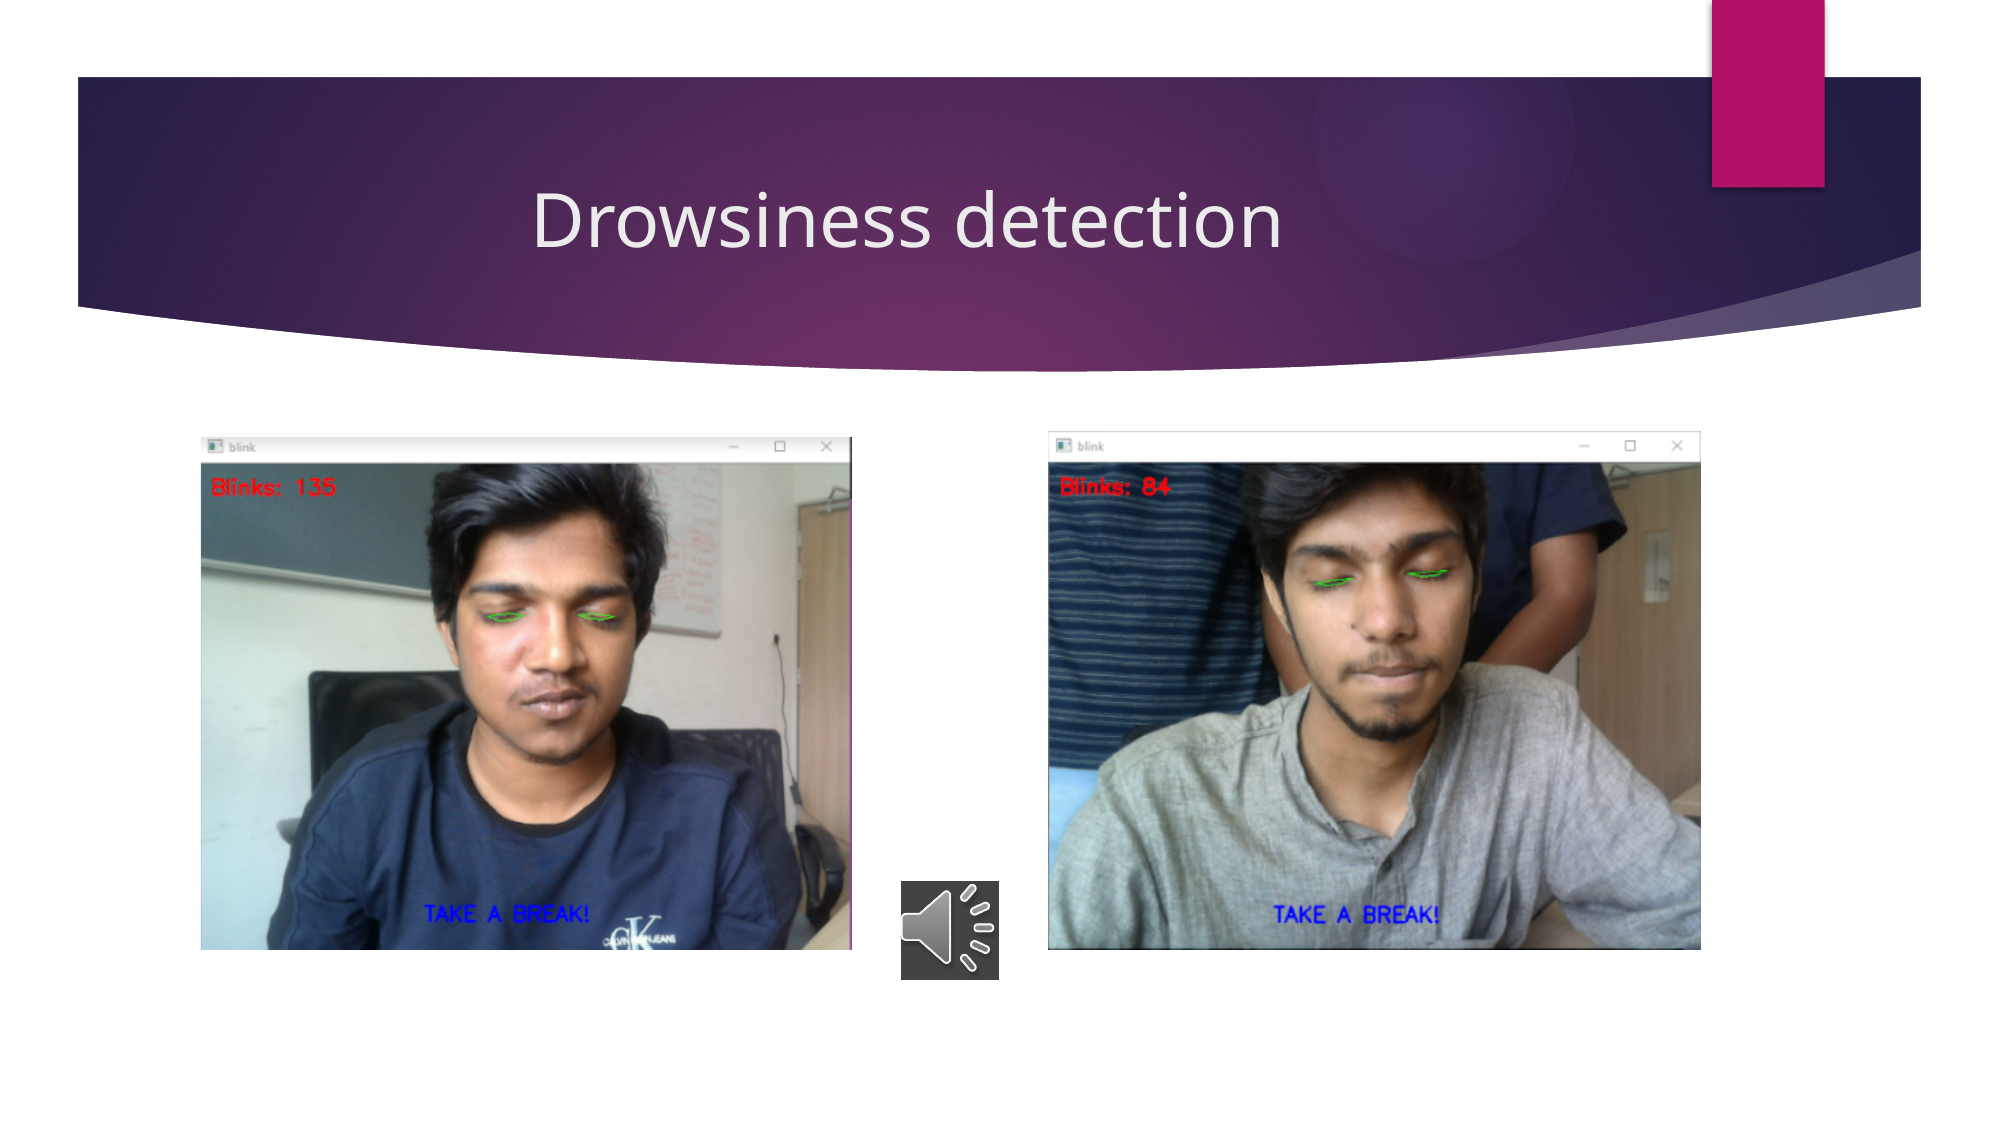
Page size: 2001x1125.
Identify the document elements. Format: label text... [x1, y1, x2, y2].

picture [200, 436, 853, 950]
title Drowsiness detection [189, 159, 1627, 276]
picture [899, 880, 1001, 981]
picture [1047, 431, 1701, 950]
